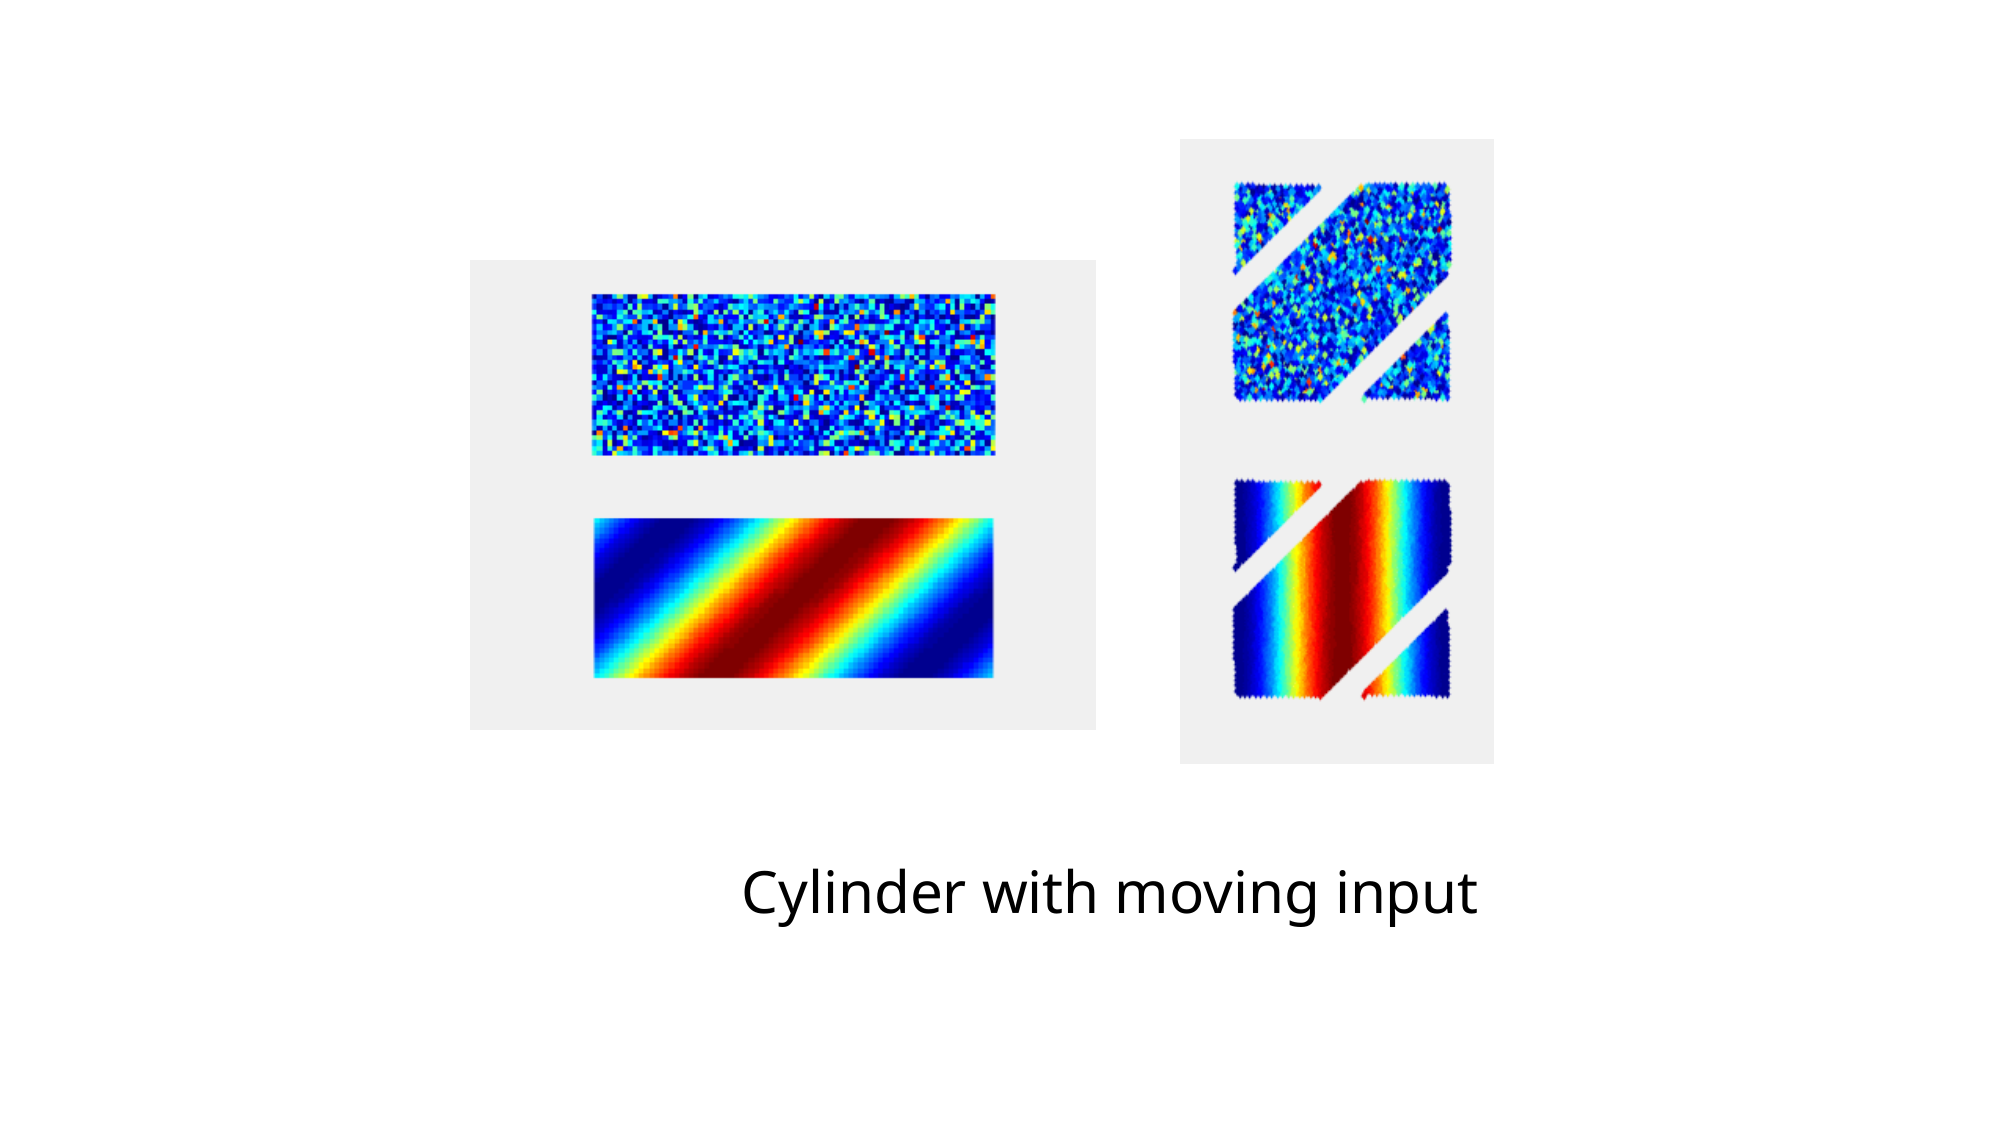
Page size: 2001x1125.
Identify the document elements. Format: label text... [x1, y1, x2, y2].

picture [470, 260, 1096, 730]
text_box Cylinder with moving input [727, 847, 1494, 933]
picture [1180, 139, 1494, 765]
